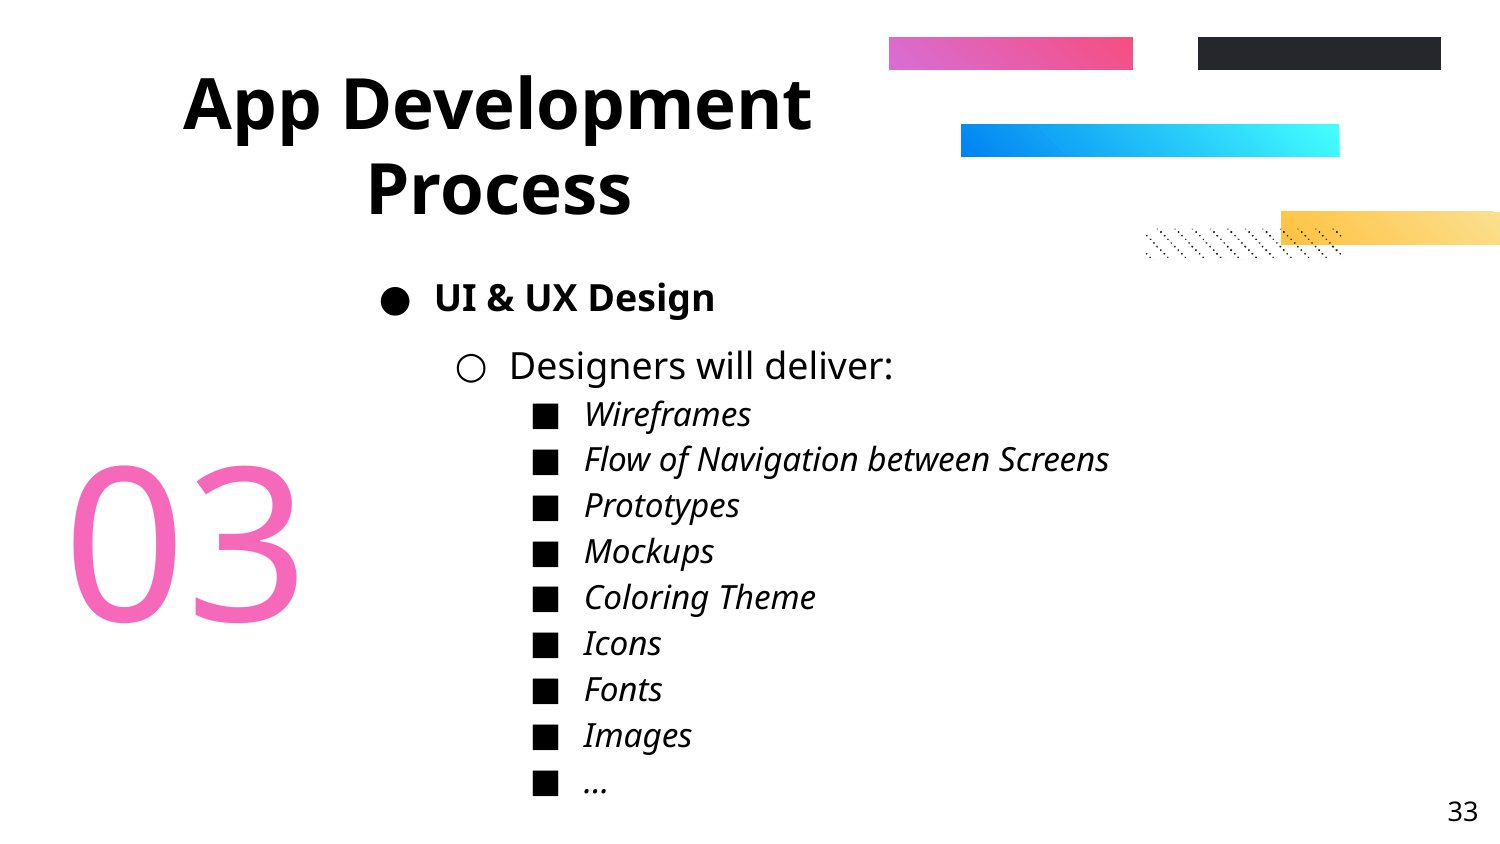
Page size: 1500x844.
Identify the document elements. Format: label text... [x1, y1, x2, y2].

slide_number ‹#› [1403, 779, 1494, 844]
text_box 03 [48, 359, 326, 679]
subtitle UI & UX Design Designers will deliver: Wireframes Flow of Navigation between Screens Prototypes Mockups Coloring Theme Icons Fonts Images … [343, 236, 1474, 733]
title App Development Process [39, 37, 959, 251]
picture [1144, 228, 1343, 236]
